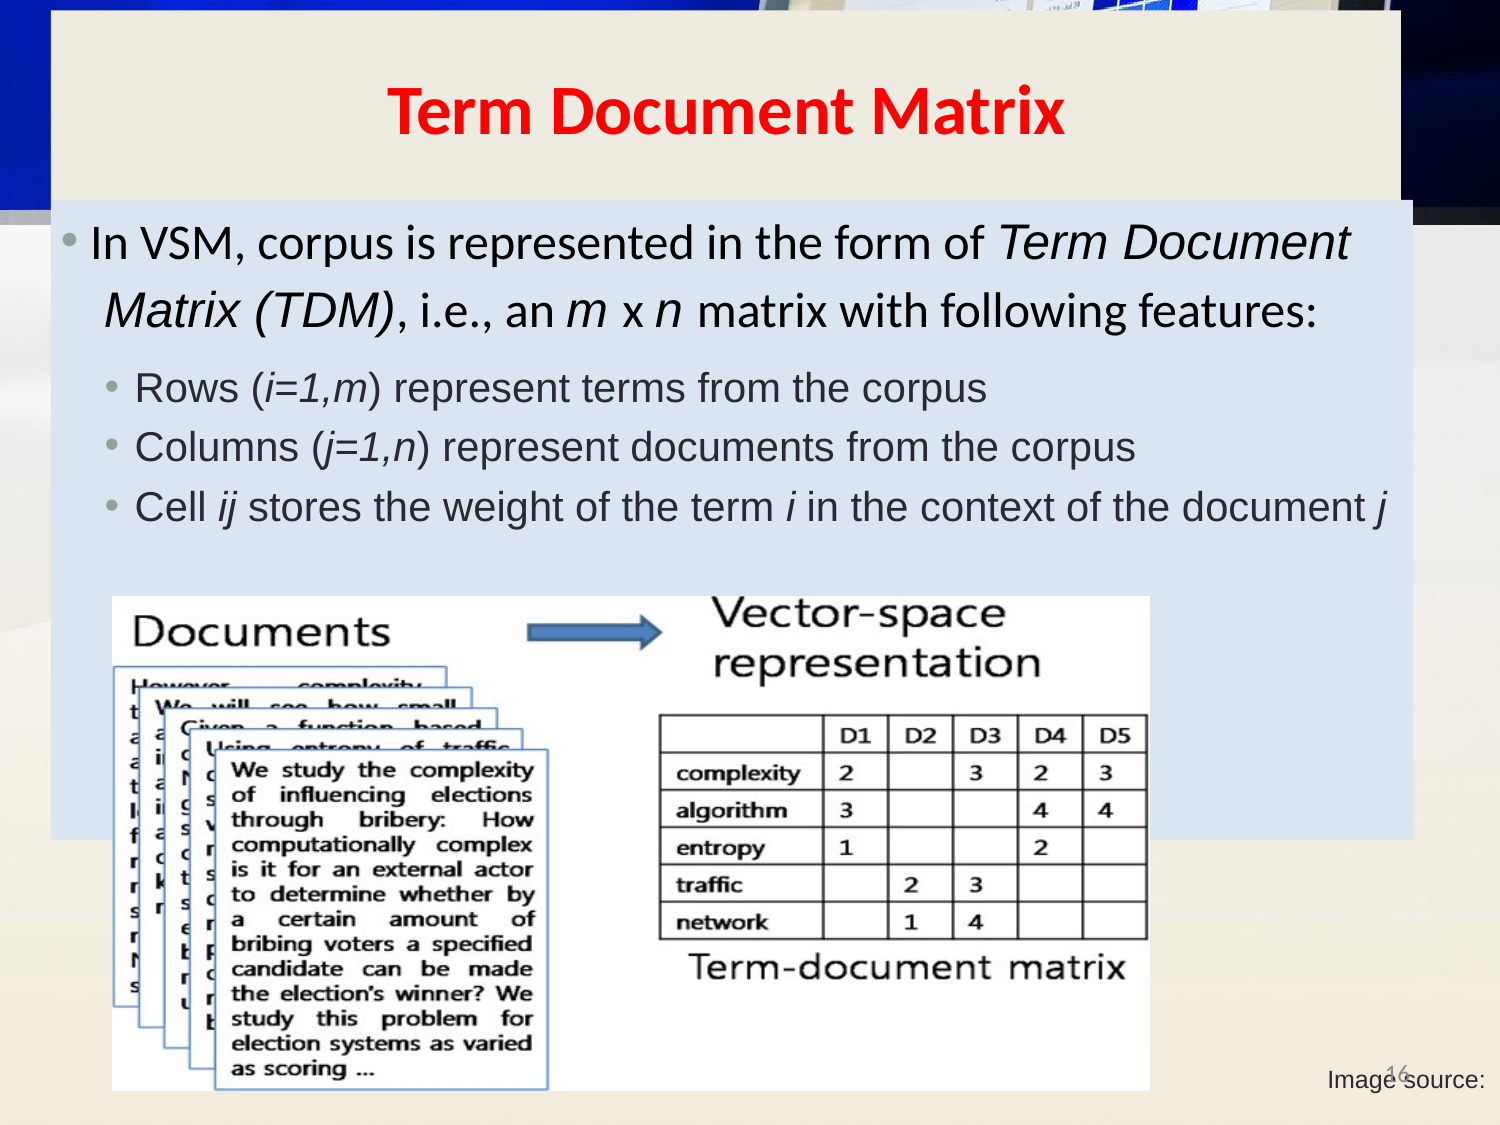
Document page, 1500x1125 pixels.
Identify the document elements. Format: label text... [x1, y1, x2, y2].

slide_number ‹#› [1074, 1042, 1425, 1103]
title Term Document Matrix [50, 10, 1401, 199]
text_box Image source: http://mlg.postech.ac.kr/research/nmf [1072, 1054, 1488, 1125]
list In VSM, corpus is represented in the form of Term Document Matrix (TDM), i.e., an m x n matrix with following features: Rows (i=1,m) represent terms from the corpus Columns (j=1,n) represent documents from the corpus Cell ij stores the weight of the term i in the context of the document j [50, 199, 1413, 840]
picture [0, 0, 1500, 1125]
